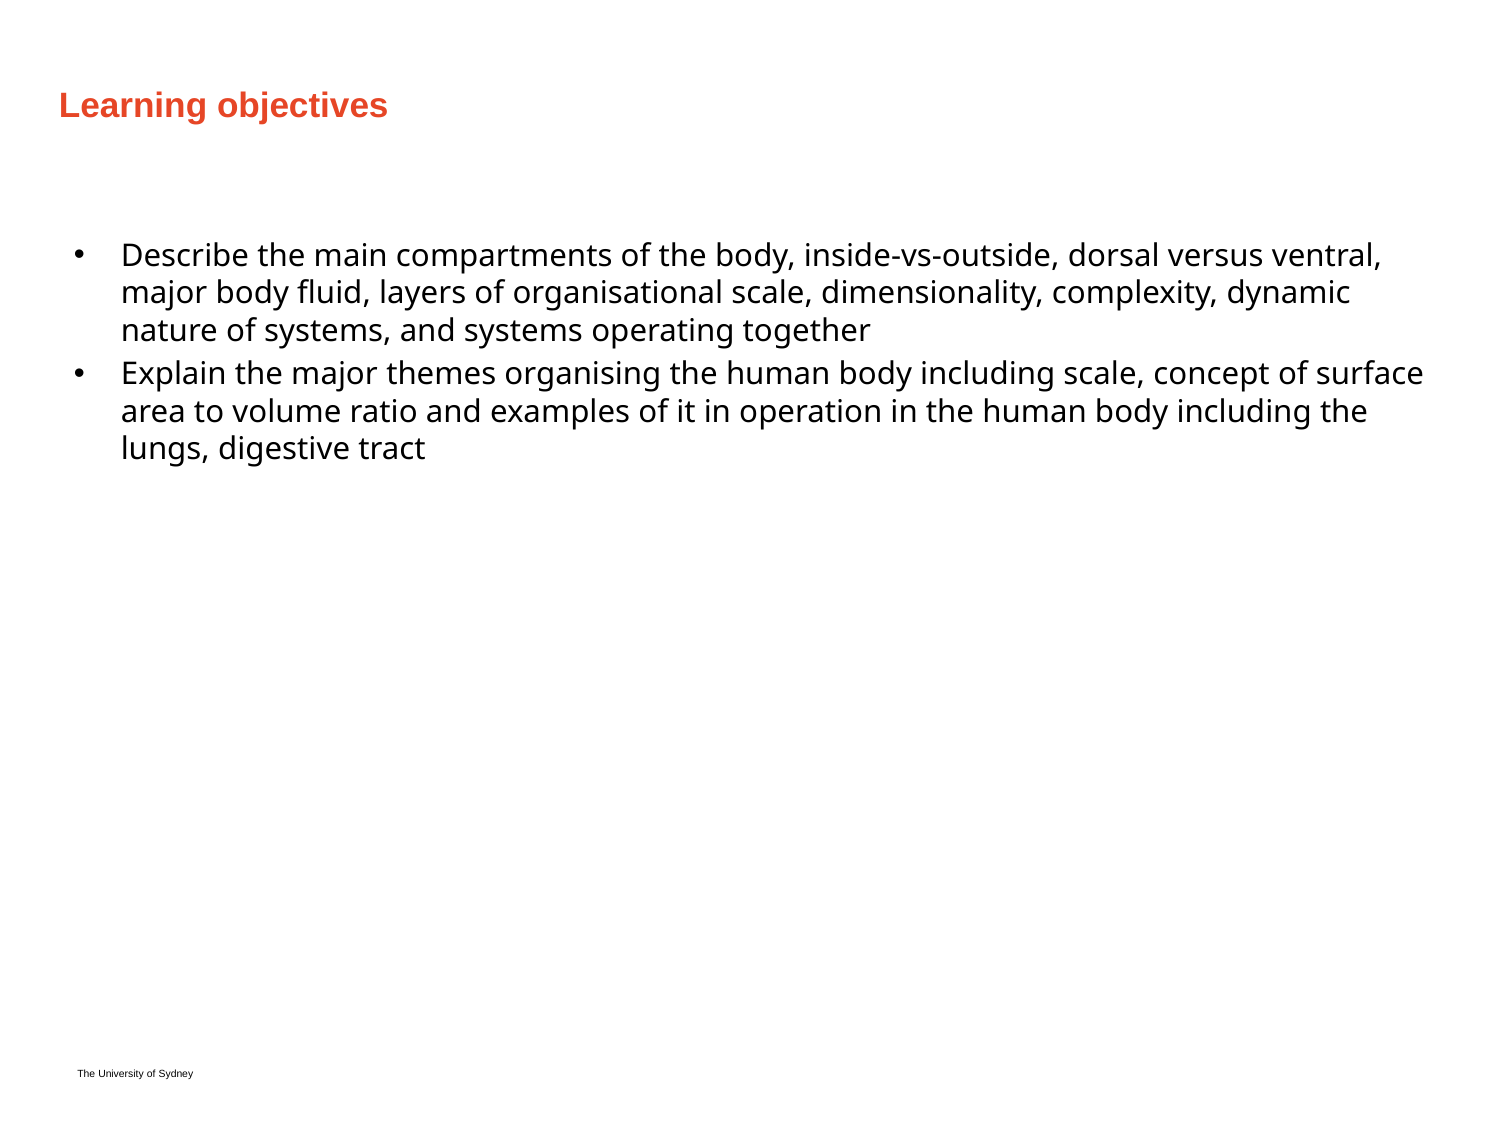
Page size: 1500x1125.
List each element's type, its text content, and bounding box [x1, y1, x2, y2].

list Describe the main compartments of the body, inside-vs-outside, dorsal versus ventral, major body fluid, layers of organisational scale, dimensionality, complexity, dynamic nature of systems, and systems operating together Explain the major themes organising the human body including scale, concept of surface area to volume ratio and examples of it in operation in the human body including the lungs, digestive tract [58, 227, 1457, 856]
title Learning objectives [58, 82, 1442, 189]
